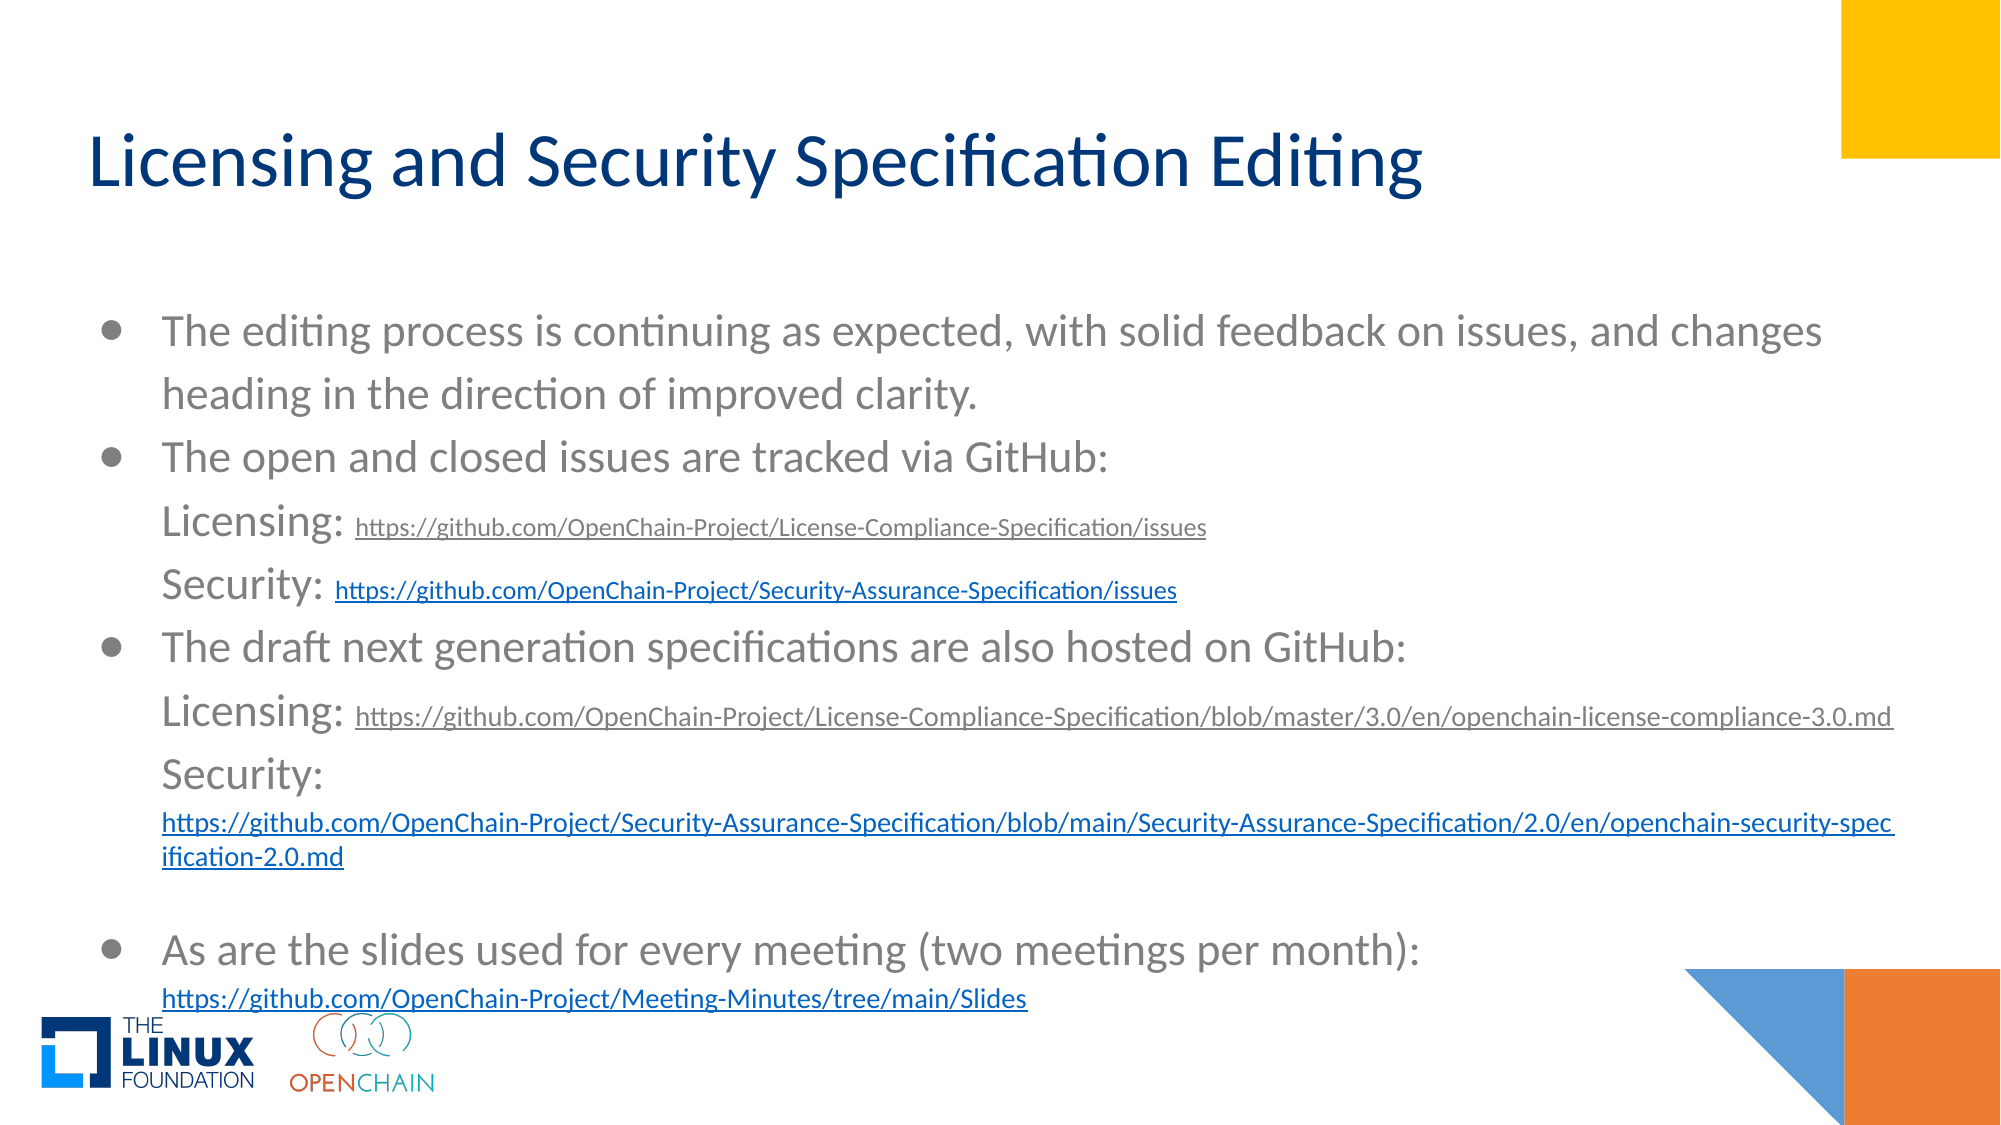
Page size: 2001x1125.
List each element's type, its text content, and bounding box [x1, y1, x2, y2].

title Licensing and Security Specification Editing [68, 89, 1932, 223]
picture [41, 1017, 254, 1088]
list The editing process is continuing as expected, with solid feedback on issues, and changes heading in the direction of improved clarity. The open and closed issues are tracked via GitHub: Licensing: https://github.com/OpenChain-Project/License-Compliance-Specification/issues Security: https://github.com/OpenChain-Project/Security-Assurance-Specification/issues The draft next generation specifications are also hosted on GitHub: Licensing: https://github.com/OpenChain-Project/License-Compliance-Specification/blob/master/3.0/en/openchain-license-compliance-3.0.md Security: https://github.com/OpenChain-Project/Security-Assurance-Specification/blob/main/Security-Assurance-Specification/2.0/en/openchain-security-specification-2.0.md As are the slides used for every meeting (two meetings per month): https://github.com/OpenChain-Project/Meeting-Minutes/tree/main/Slides [61, 277, 1925, 1008]
picture [287, 1010, 436, 1095]
